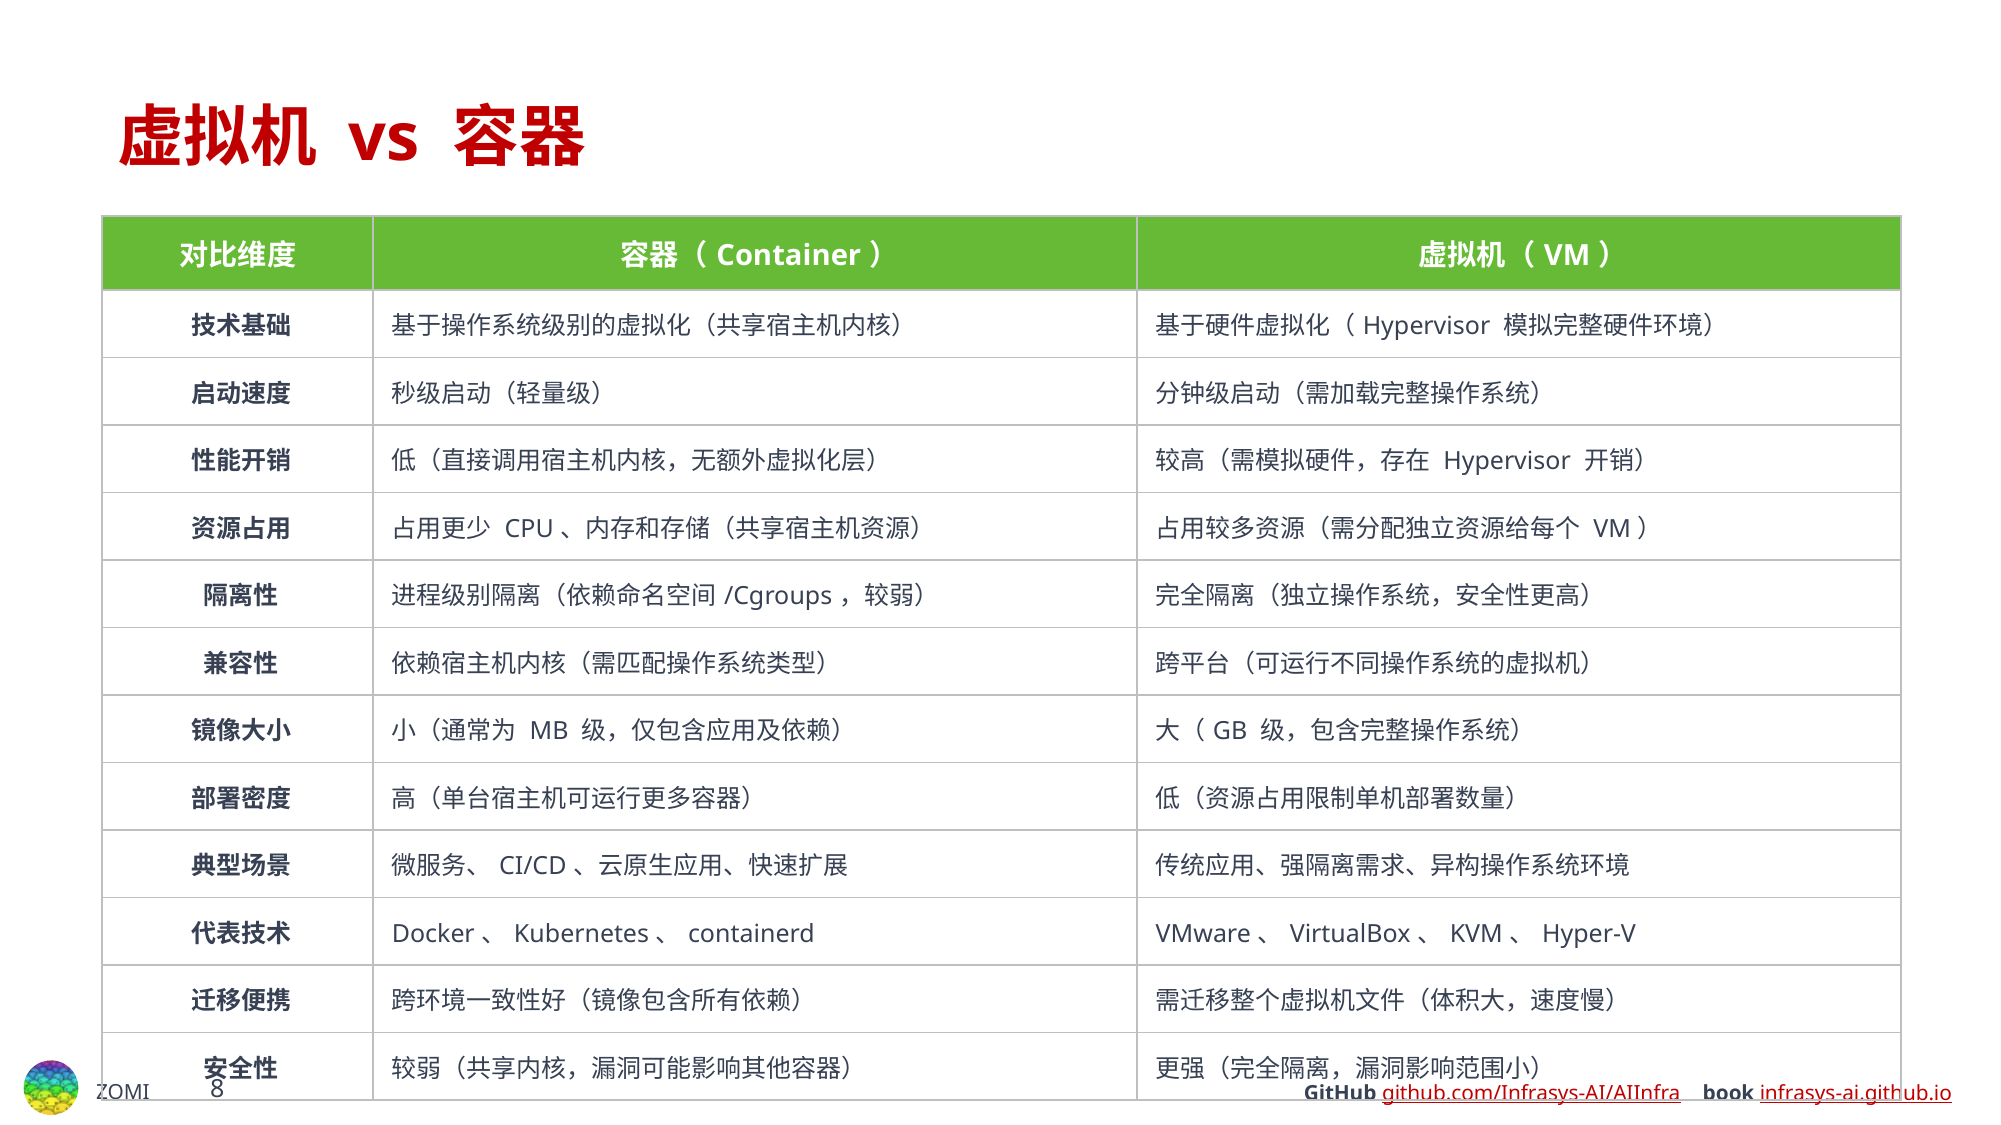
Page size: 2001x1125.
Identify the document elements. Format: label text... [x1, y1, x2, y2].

table_cell 基于操作系统级别的虚拟化（共享宿主机内核） [374, 291, 1136, 357]
table_cell ​​隔离性​​ [103, 561, 372, 627]
table_cell ​​迁移便携​​ [103, 966, 372, 1032]
table_cell ​​技术基础​​ [103, 291, 372, 357]
table_cell Docker、Kubernetes、containerd [374, 898, 1136, 964]
table_cell 小（通常为 MB 级，仅包含应用及依赖） [374, 696, 1136, 762]
table_cell 进程级别隔离（依赖命名空间/Cgroups，较弱） [374, 561, 1136, 627]
table_cell 更强（完全隔离，漏洞影响范围小） [1138, 1033, 1900, 1099]
table_cell ​​启动速度​​ [103, 358, 372, 424]
table_header ​​虚拟机（VM）​​ [1138, 217, 1900, 289]
picture [23, 1060, 79, 1115]
table_cell 传统应用、强隔离需求、异构操作系统环境 [1138, 831, 1900, 897]
table_cell 低（直接调用宿主机内核，无额外虚拟化层） [374, 426, 1136, 492]
table_cell 完全隔离（独立操作系统，安全性更高） [1138, 561, 1900, 627]
table_cell 依赖宿主机内核（需匹配操作系统类型） [374, 628, 1136, 694]
table_cell 跨平台（可运行不同操作系统的虚拟机） [1138, 628, 1900, 694]
table_cell ​​资源占用​​ [103, 493, 372, 559]
table_cell ​​代表技术​​ [103, 898, 372, 964]
table_header 对比维度​​ [103, 217, 372, 289]
table_cell ​​镜像大小​​ [103, 696, 372, 762]
table_cell ​​典型场景​​ [103, 831, 372, 897]
table_cell 占用更少 CPU、内存和存储（共享宿主机资源） [374, 493, 1136, 559]
table_cell 高（单台宿主机可运行更多容器） [374, 763, 1136, 829]
table_cell ​​安全性​​ [103, 1033, 372, 1099]
table_cell 大（GB 级，包含完整操作系统） [1138, 696, 1900, 762]
table_cell 跨环境一致性好（镜像包含所有依赖） [374, 966, 1136, 1032]
table_cell 需迁移整个虚拟机文件（体积大，速度慢） [1138, 966, 1900, 1032]
table_cell ​​兼容性​​ [103, 628, 372, 694]
table_cell 占用较多资源（需分配独立资源给每个 VM） [1138, 493, 1900, 559]
table_cell ​​部署密度​​ [103, 763, 372, 829]
table_cell VMware、VirtualBox、KVM、Hyper-V [1138, 898, 1900, 964]
table_cell 秒级启动（轻量级） [374, 358, 1136, 424]
table_cell 低（资源占用限制单机部署数量） [1138, 763, 1900, 829]
table_cell 较高（需模拟硬件，存在 Hypervisor 开销） [1138, 426, 1900, 492]
table_cell 较弱（共享内核，漏洞可能影响其他容器） [374, 1033, 1136, 1099]
table_cell 微服务、CI/CD、云原生应用、快速扩展 [374, 831, 1136, 897]
table_cell ​​性能开销​​ [103, 426, 372, 492]
table_cell 基于硬件虚拟化（Hypervisor 模拟完整硬件环境） [1138, 291, 1900, 357]
table_cell 分钟级启动（需加载完整操作系统） [1138, 358, 1900, 424]
table_header ​​容器（Container）​​ [374, 217, 1136, 289]
title 虚拟机 vs 容器 [102, 85, 1901, 183]
